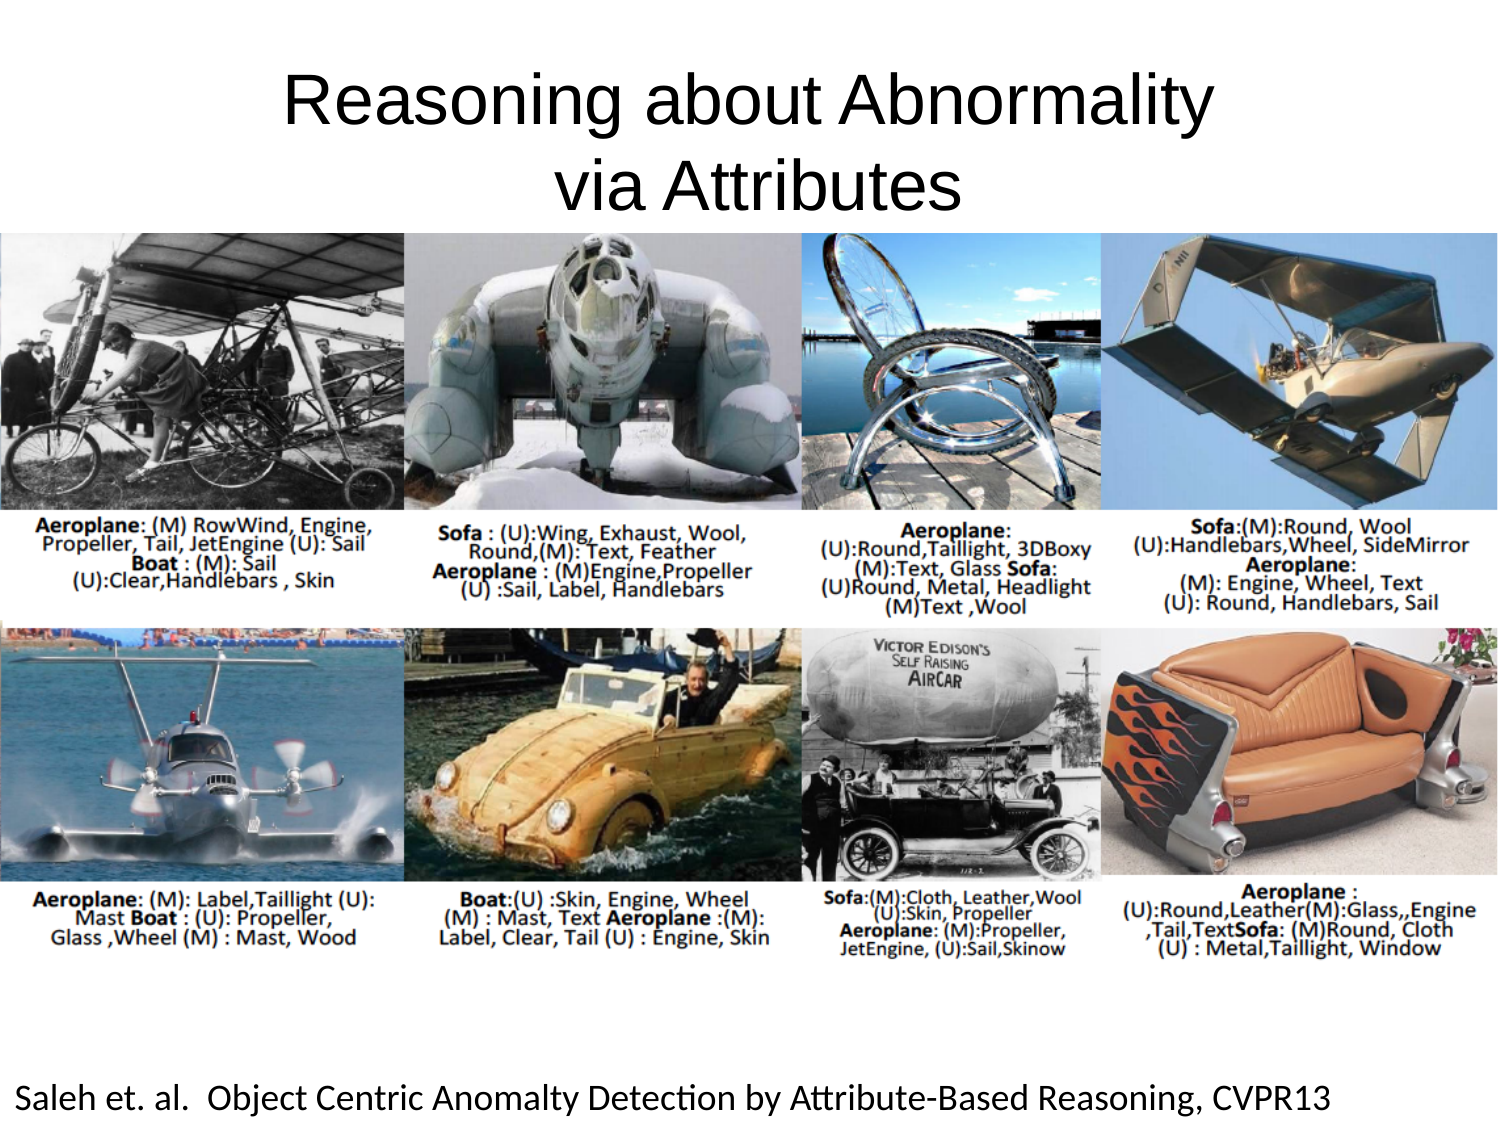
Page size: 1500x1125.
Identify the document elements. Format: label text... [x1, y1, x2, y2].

title Reasoning about Abnormality via Attributes [75, 45, 1425, 231]
picture [0, 232, 1500, 967]
text_box Saleh et. al. Object Centric Anomalty Detection by Attribute-Based Reasoning, CVPR13 [0, 1065, 1500, 1125]
